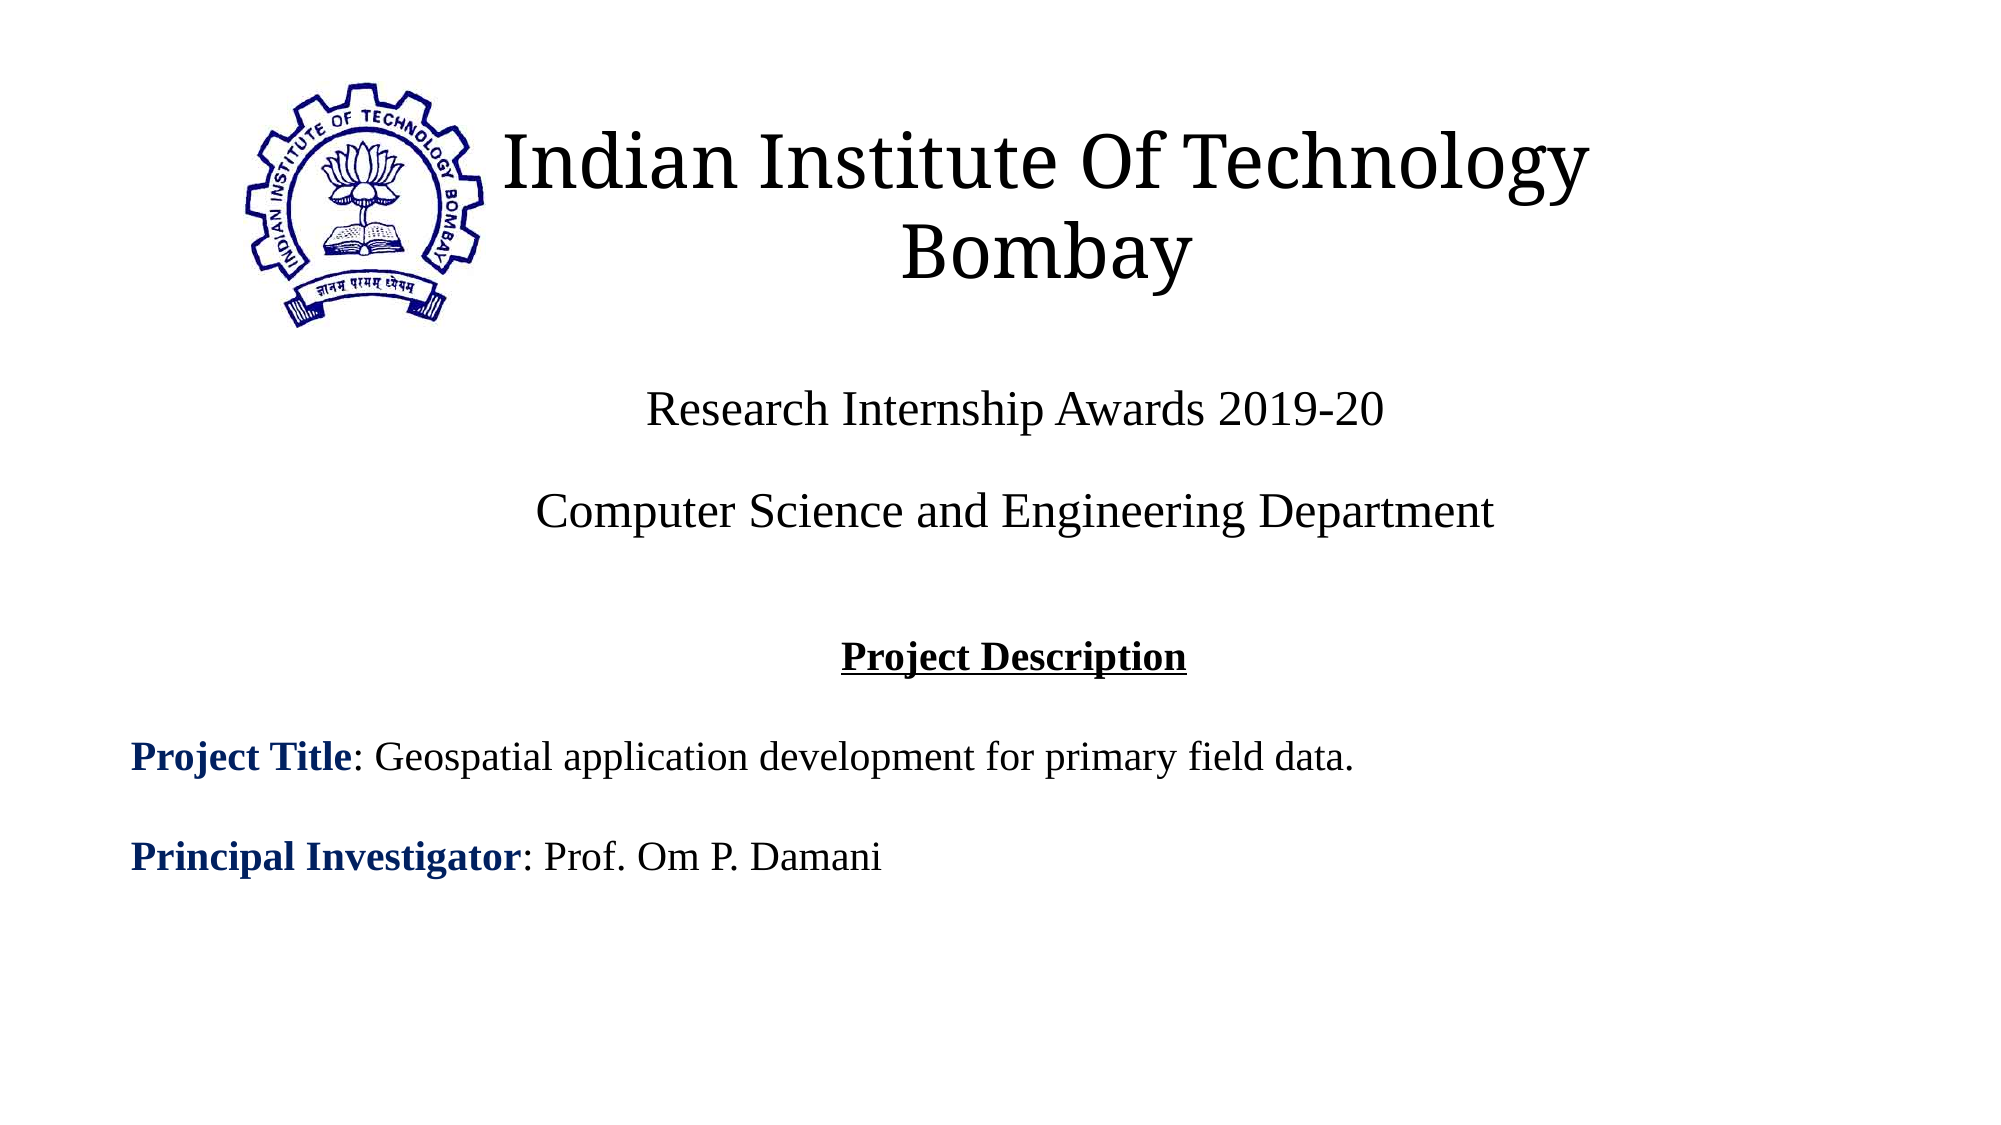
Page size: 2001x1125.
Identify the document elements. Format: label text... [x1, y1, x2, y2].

text_box Indian Institute Of Technology Bombay [486, 106, 1649, 302]
text_box Research Internship Awards 2019-20 Computer Science and Engineering Department [243, 388, 1788, 483]
picture [243, 81, 486, 329]
text_box Project Description Project Title: Geospatial application development for primary field data. Principal Investigator: Prof. Om P. Damani [116, 621, 1912, 931]
